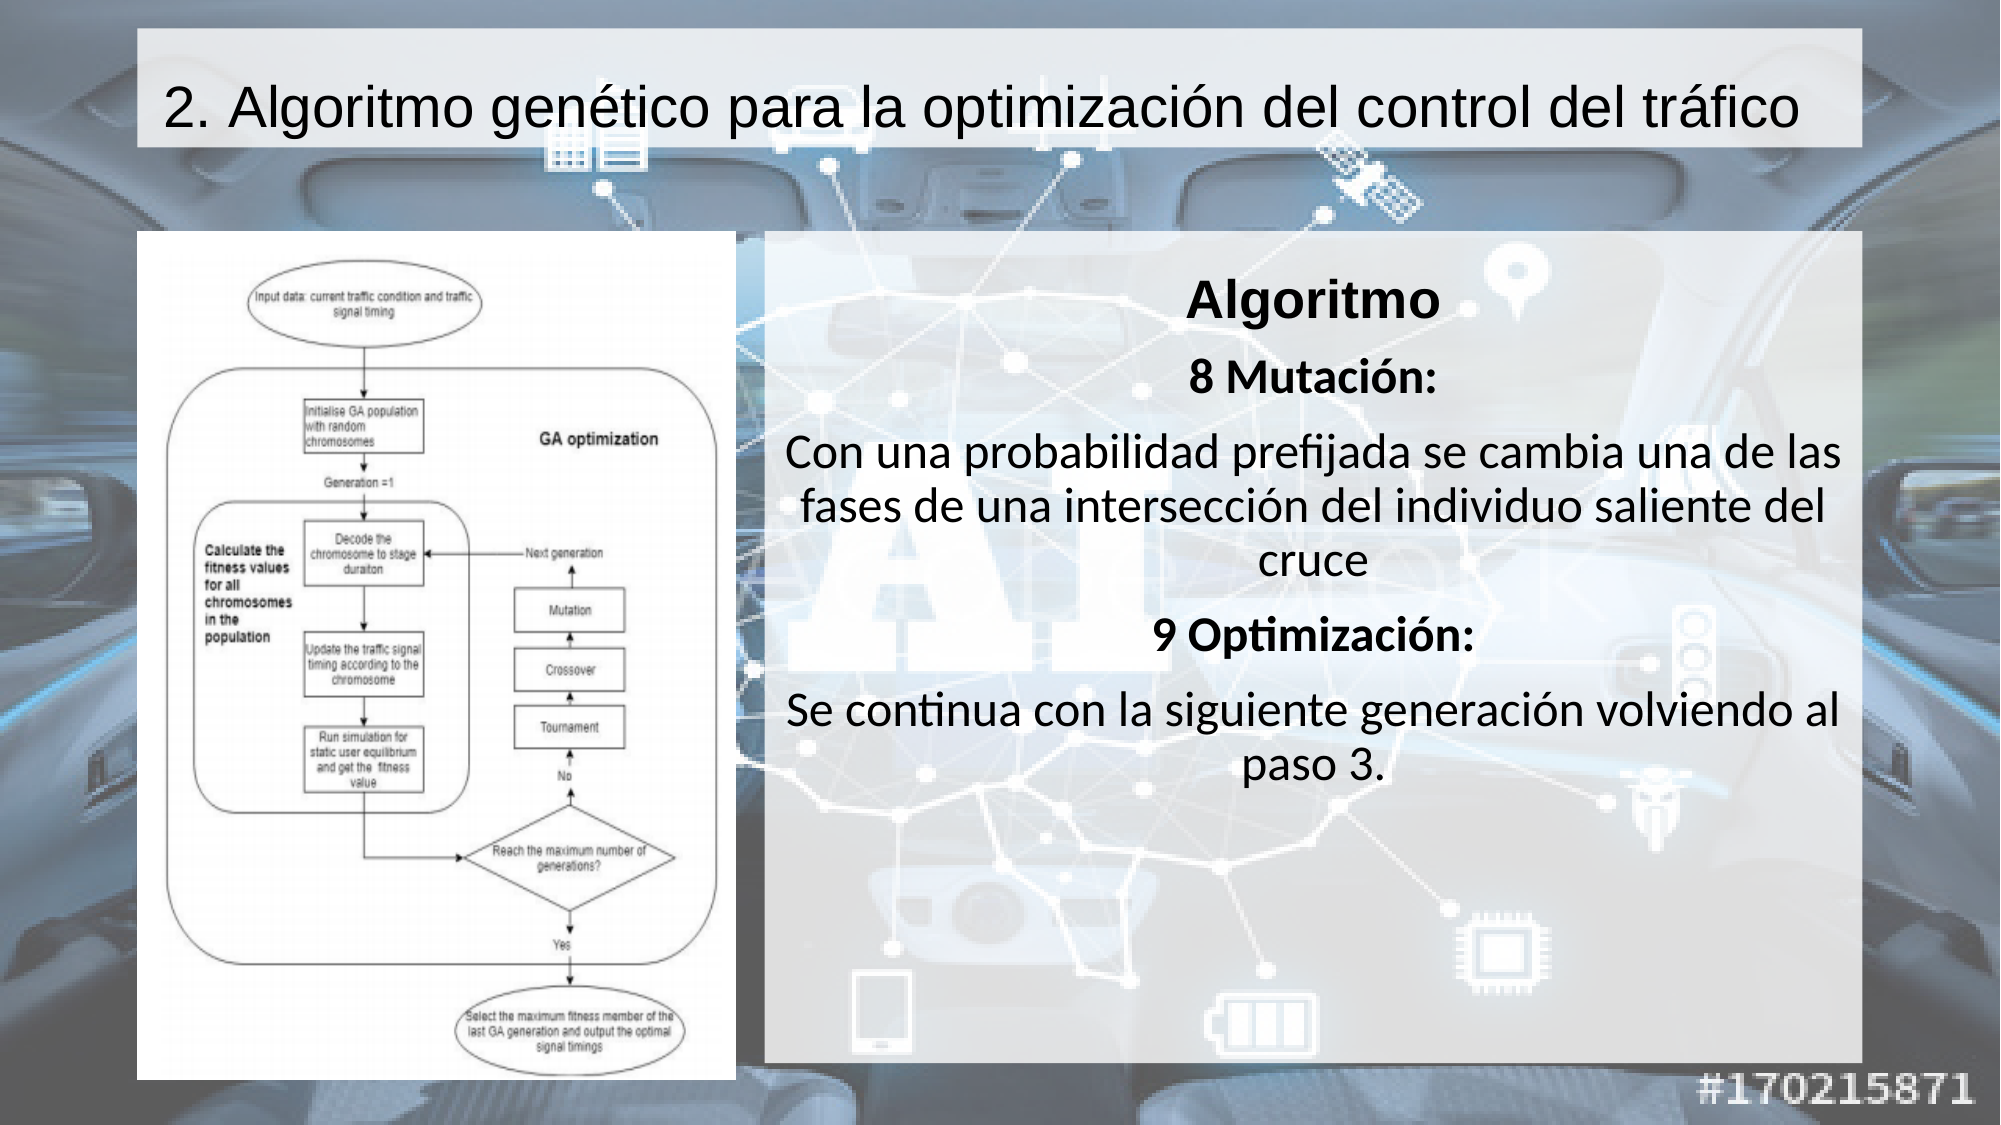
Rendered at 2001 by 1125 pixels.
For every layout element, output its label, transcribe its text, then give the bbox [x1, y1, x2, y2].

text_box Algoritmo 8 Mutación: Con una probabilidad prefijada se cambia una de las fases de una intersección del individuo saliente del cruce 9 Optimización: Se continua con la siguiente generación volviendo al paso 3. [764, 231, 1863, 1064]
text_box 2. Algoritmo genético para la optimización del control del tráfico [137, 28, 1863, 148]
picture [137, 231, 736, 1080]
